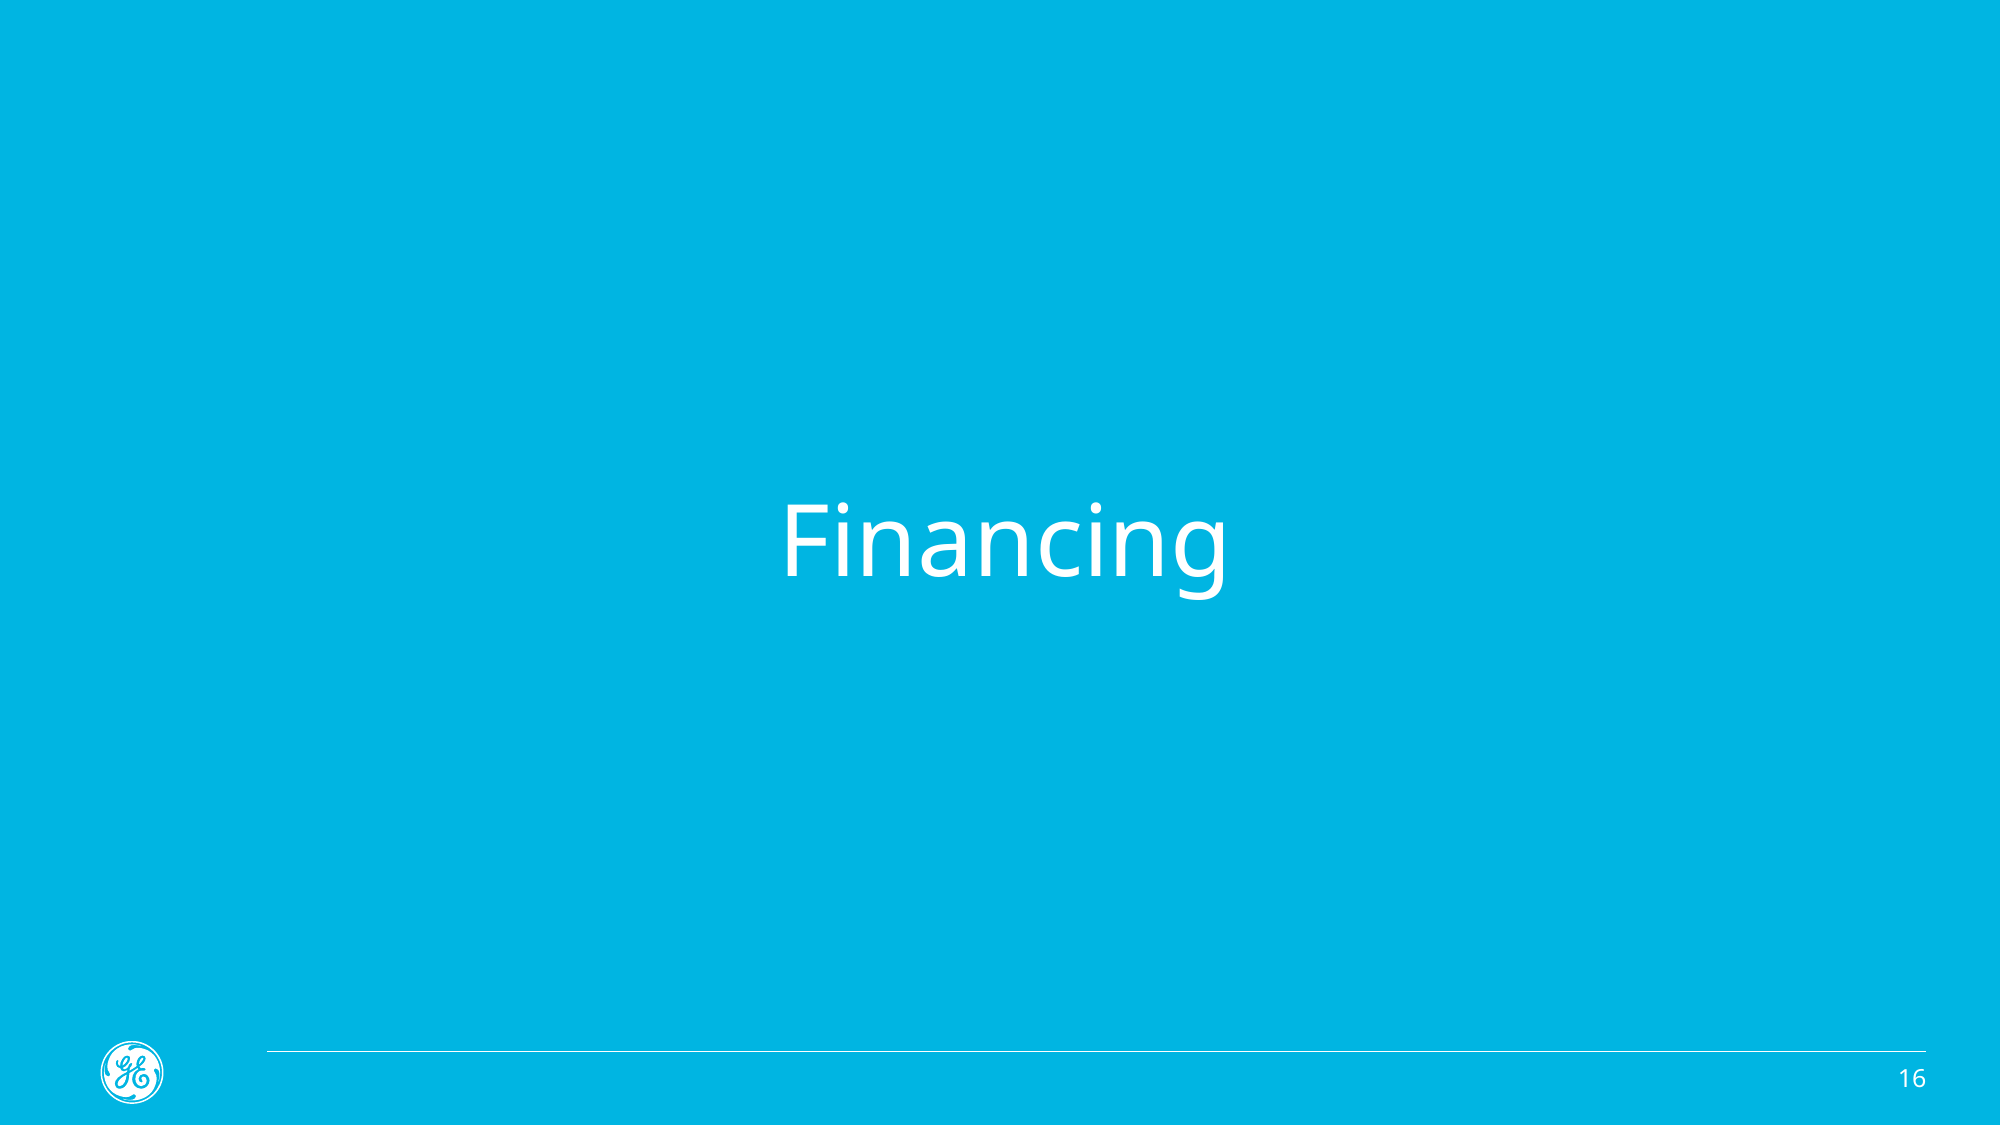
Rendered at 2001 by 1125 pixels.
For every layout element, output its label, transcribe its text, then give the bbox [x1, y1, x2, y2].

title Financing [266, 490, 1744, 739]
slide_number 16 [1872, 1062, 1927, 1093]
